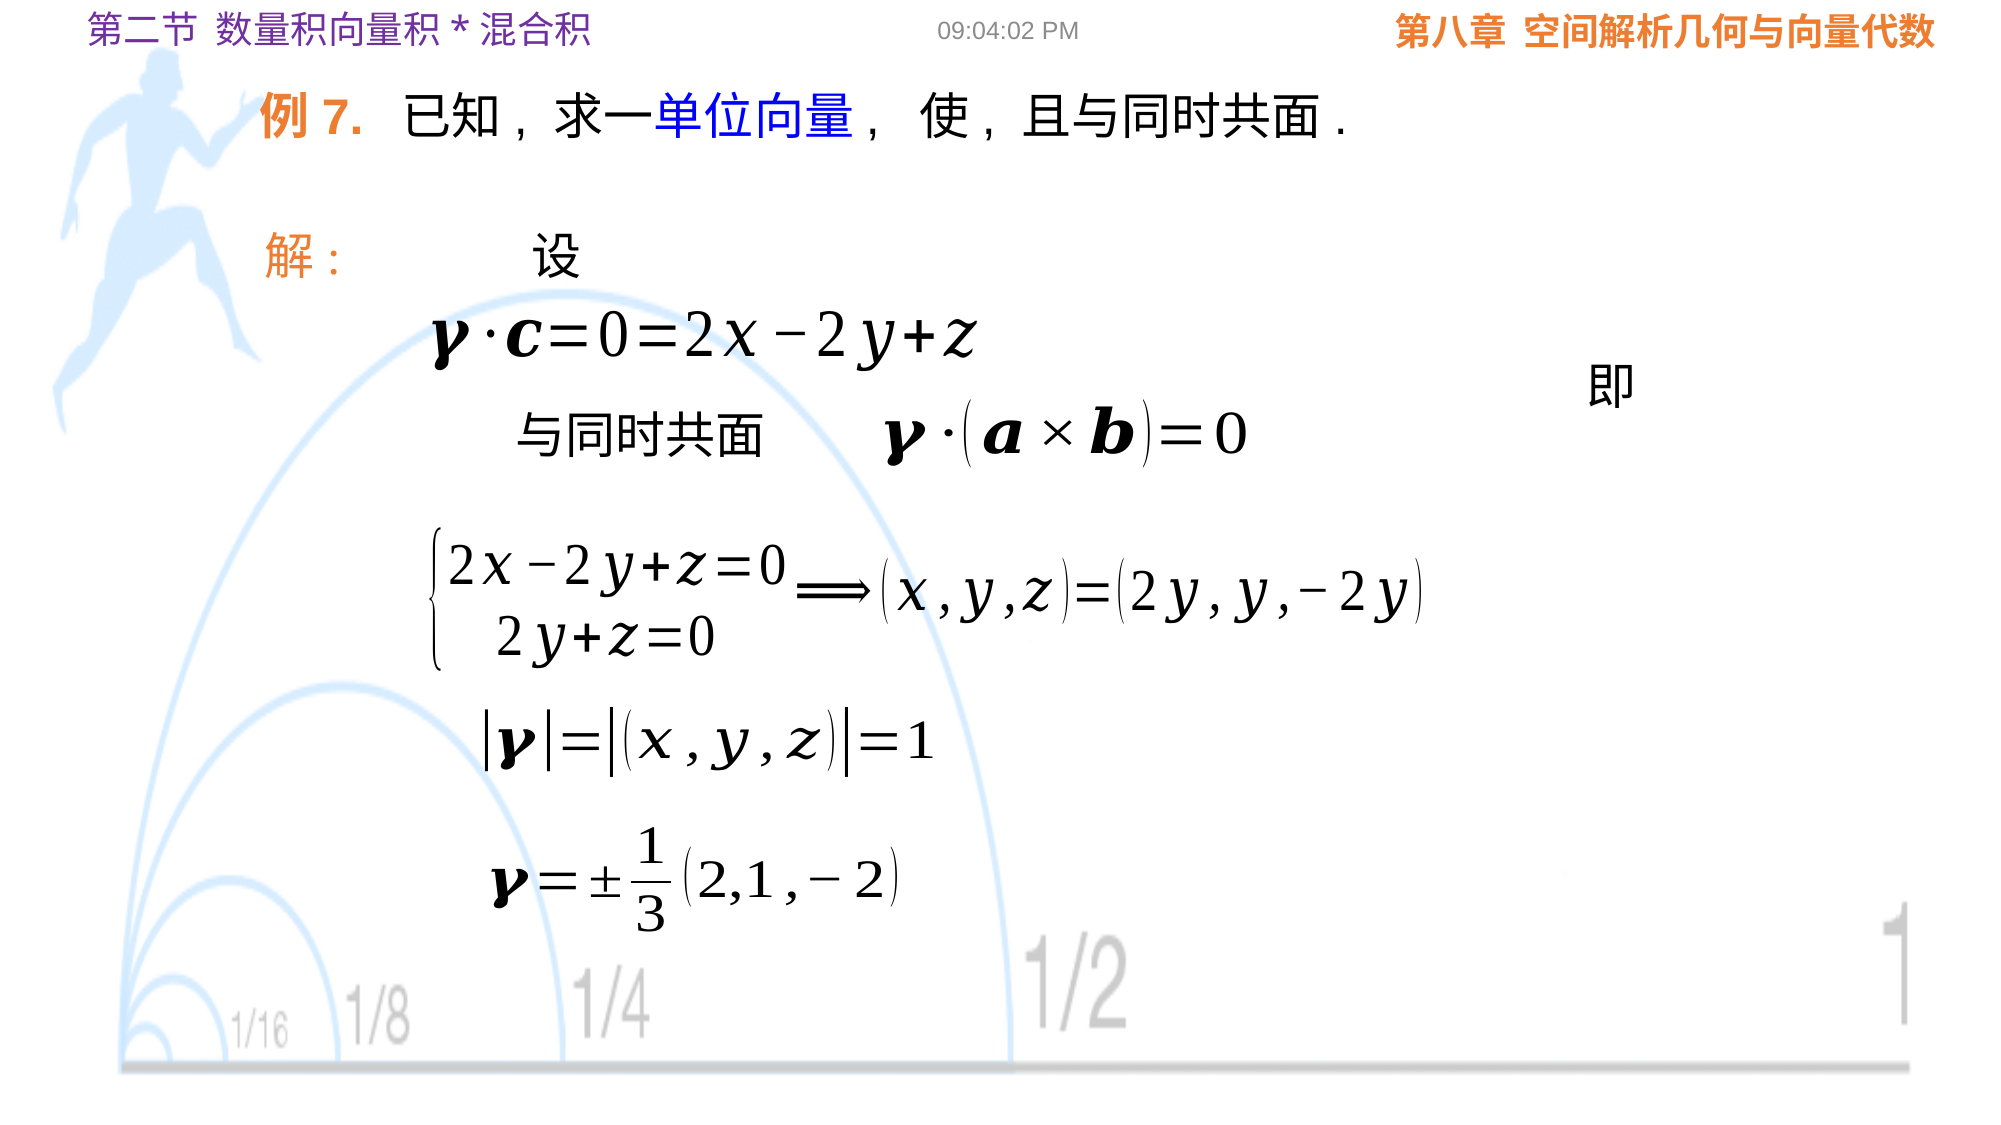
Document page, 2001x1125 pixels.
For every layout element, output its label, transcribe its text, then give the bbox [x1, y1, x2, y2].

text_box 解: [250, 217, 388, 292]
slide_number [922, 0, 1102, 60]
text_box 第二节 数量积向量积*混合积 [71, 0, 607, 59]
text_box 例7. [245, 76, 393, 152]
